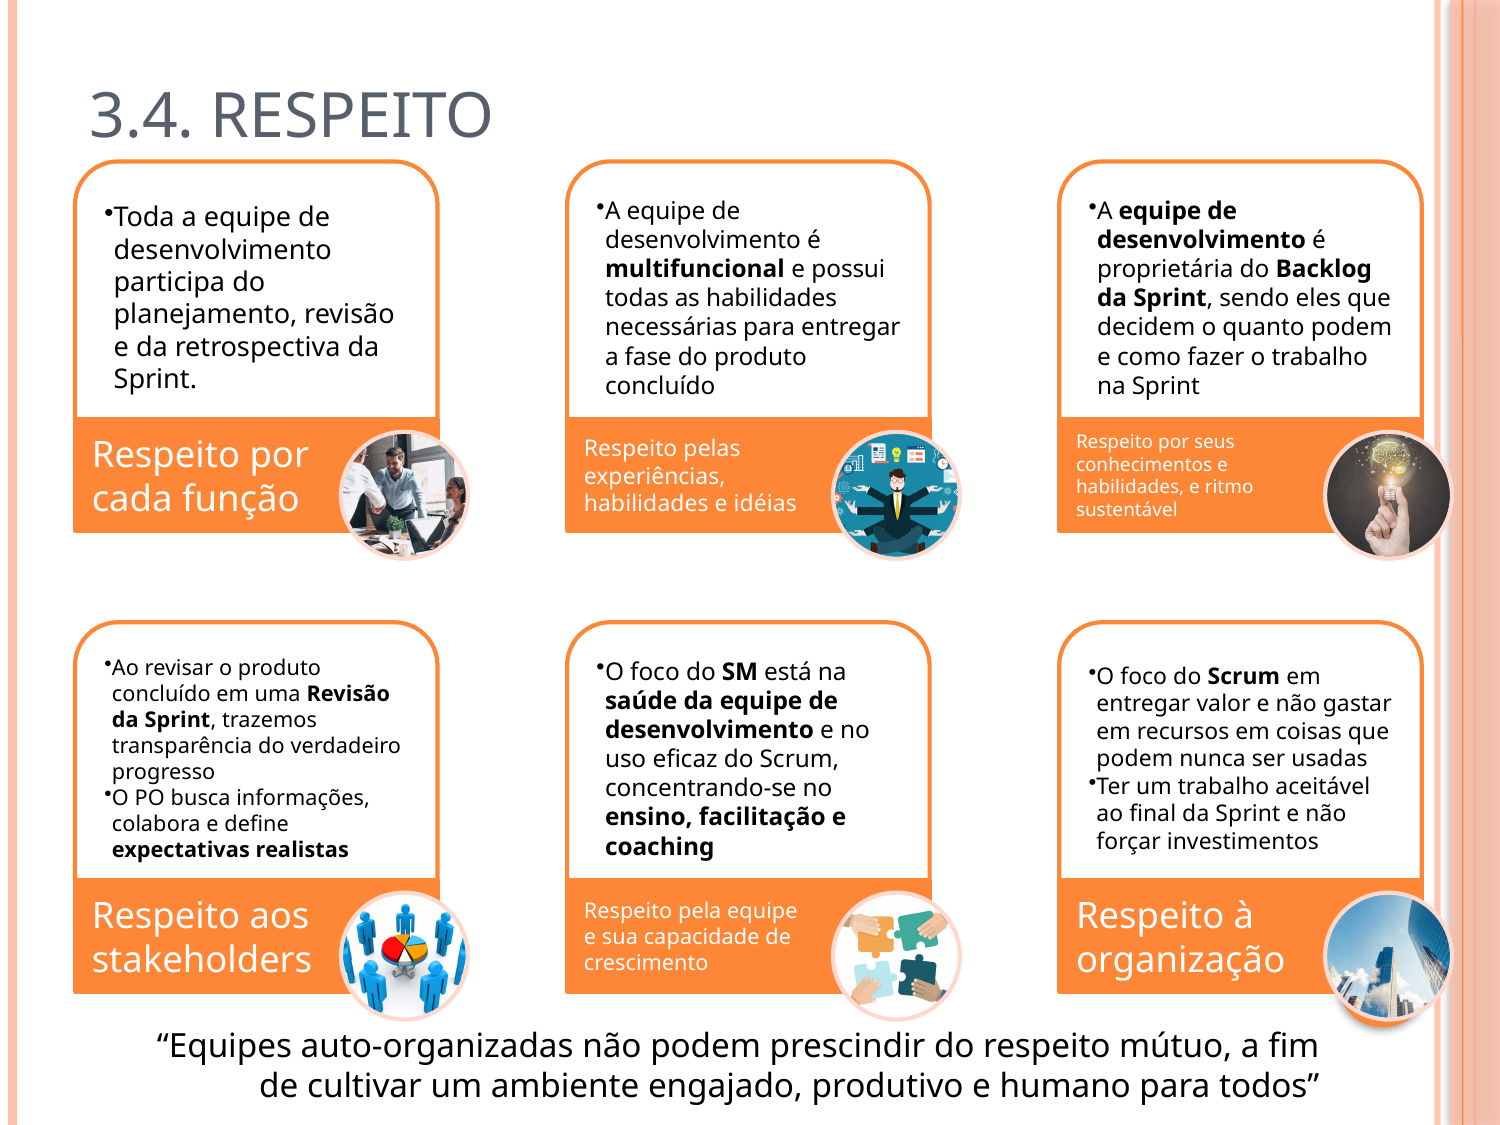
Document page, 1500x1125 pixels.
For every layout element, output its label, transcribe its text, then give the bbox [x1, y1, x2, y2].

picture [1349, 895, 1449, 1017]
text_box “Equipes auto-organizadas não podem prescindir do respeito mútuo, a fim de cultivar um ambiente engajado, produtivo e humano para todos” [117, 1028, 1336, 1112]
title 3.4. Respeito [75, 45, 1300, 159]
picture [1349, 434, 1449, 556]
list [74, 160, 1349, 1020]
